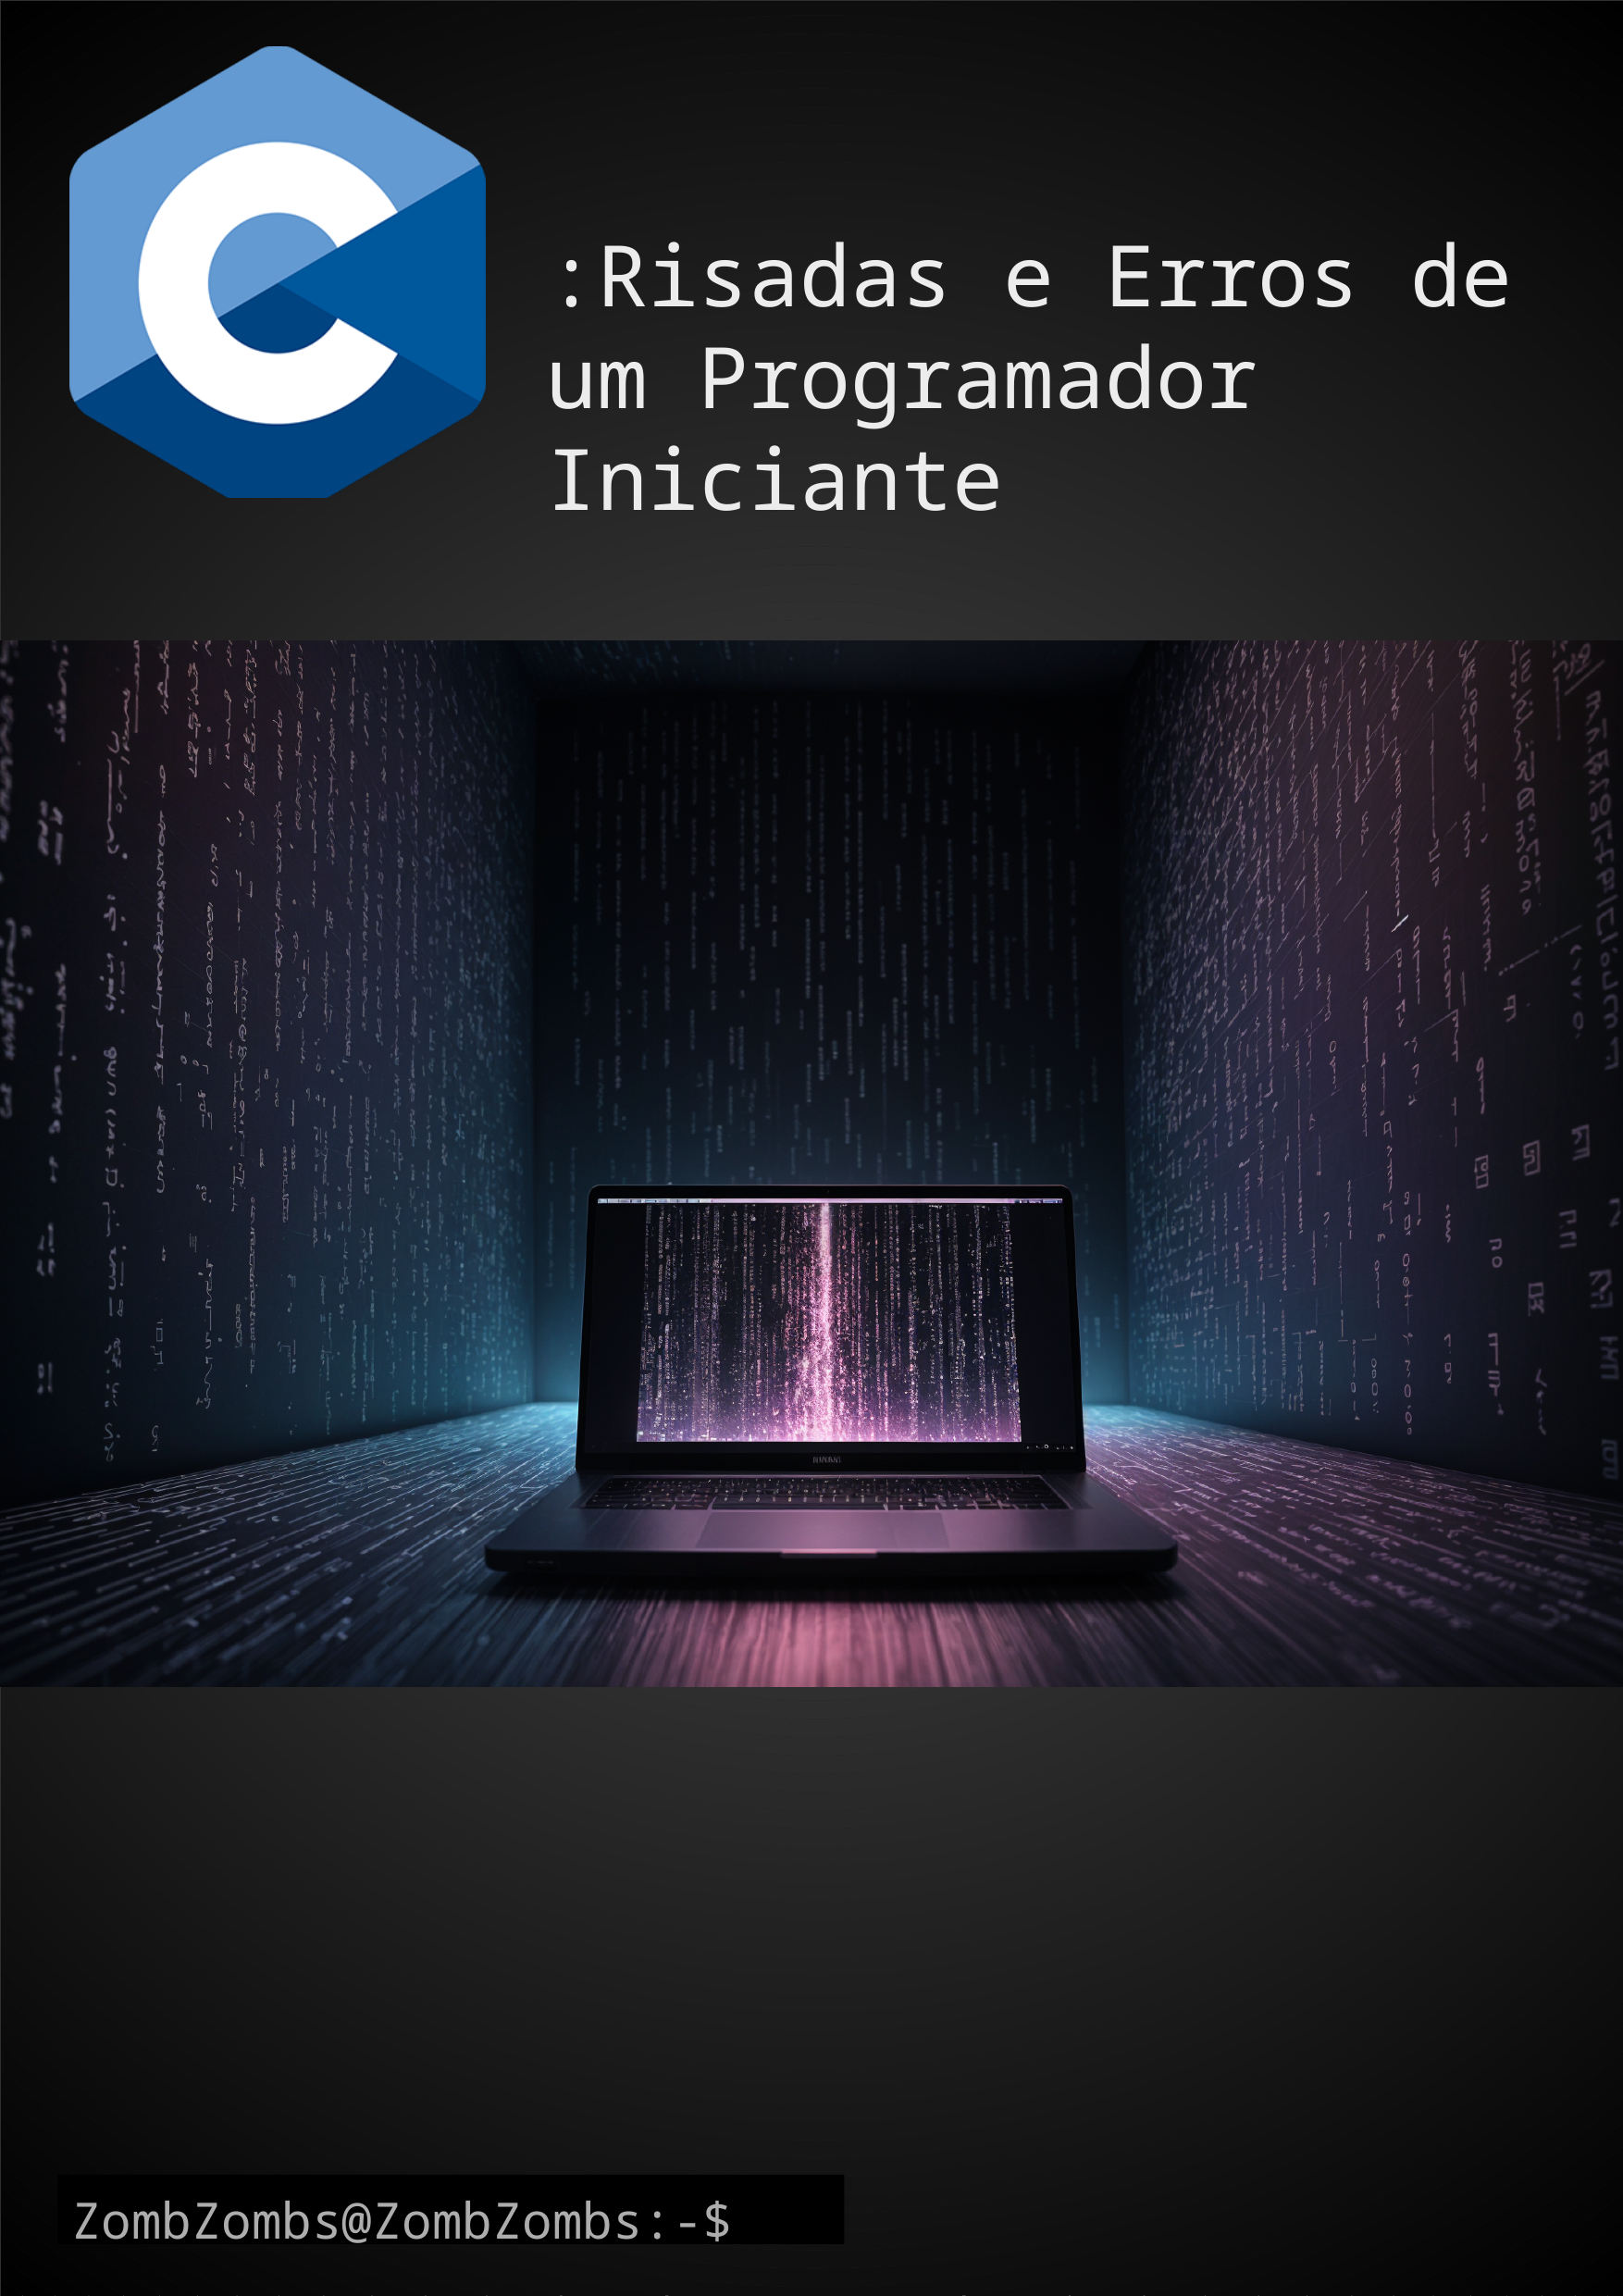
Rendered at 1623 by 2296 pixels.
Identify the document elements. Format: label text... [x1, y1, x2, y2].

picture [68, 45, 521, 498]
text_box [0, 0, 1623, 606]
text_box :Risadas e Erros de um Programador Iniciante [532, 208, 1550, 532]
picture [0, 608, 1623, 1687]
text_box [0, 1695, 1623, 2296]
text_box ZombZombs@ZombZombs:-$ [57, 2174, 845, 2244]
